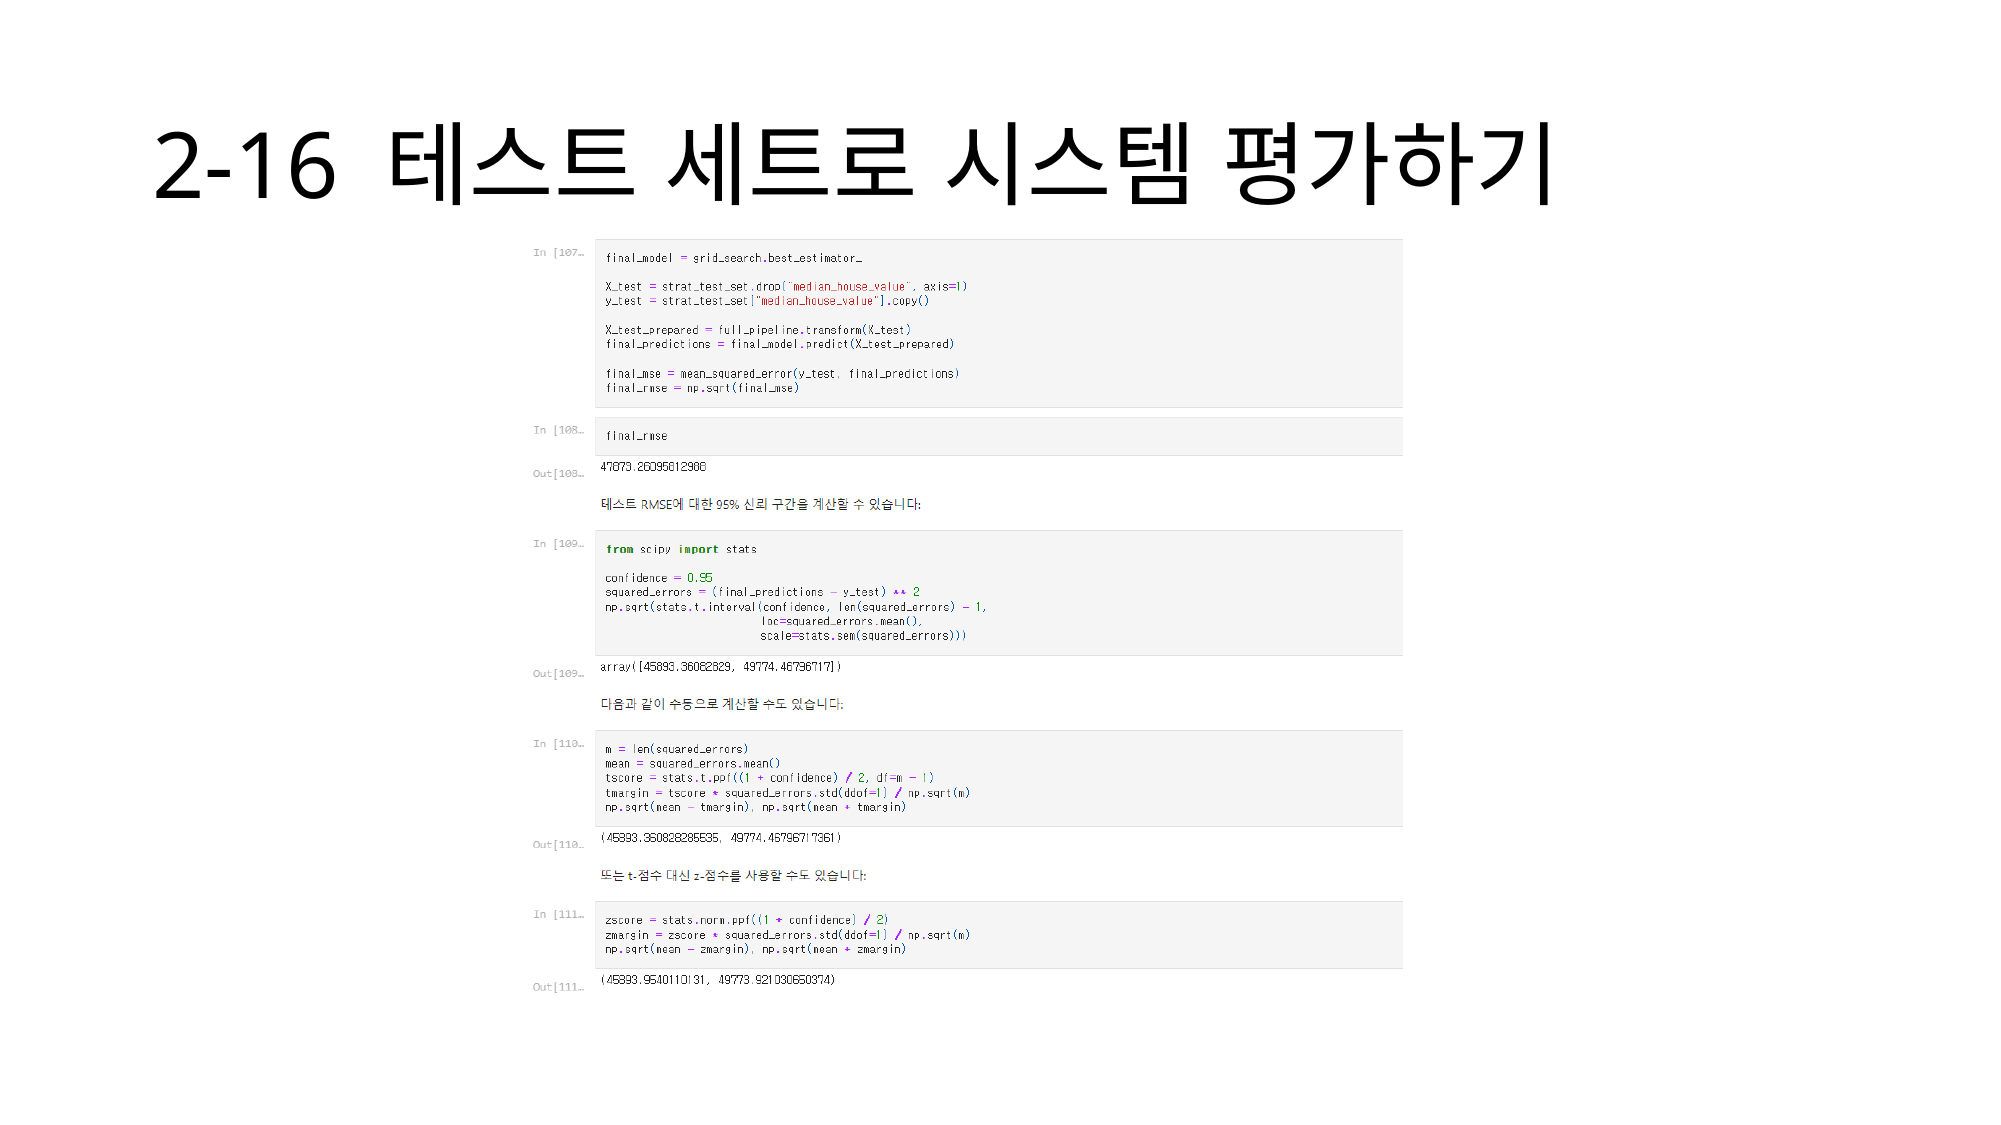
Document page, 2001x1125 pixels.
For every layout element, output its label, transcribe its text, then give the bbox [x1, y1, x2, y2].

title 2-16 테스트 세트로 시스템 평가하기 [137, 59, 1863, 278]
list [524, 235, 1403, 1014]
